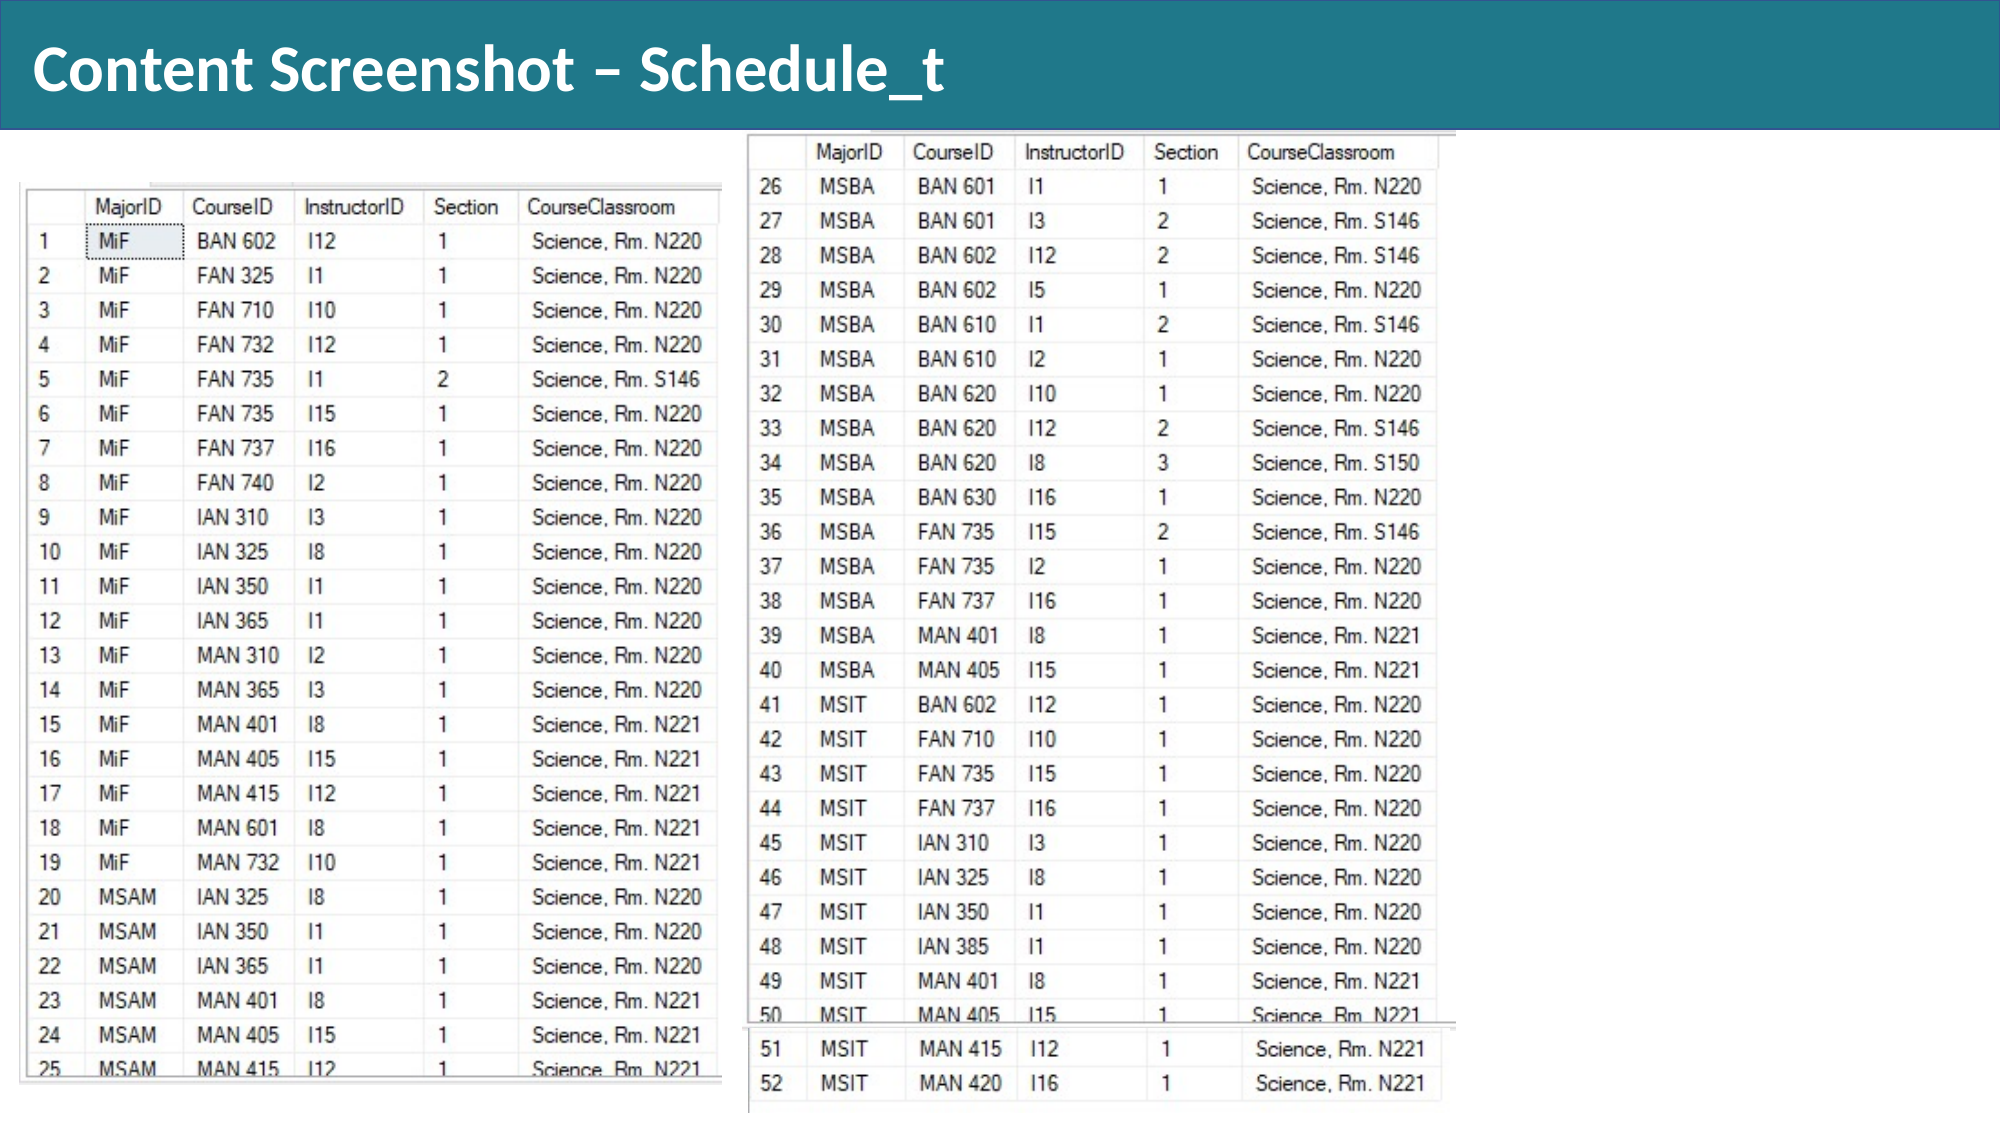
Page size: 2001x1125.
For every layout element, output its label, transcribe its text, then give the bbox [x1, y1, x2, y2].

picture [742, 129, 1456, 1113]
picture [19, 182, 722, 1085]
text_box Content Screenshot – Schedule_t [0, 0, 2000, 130]
